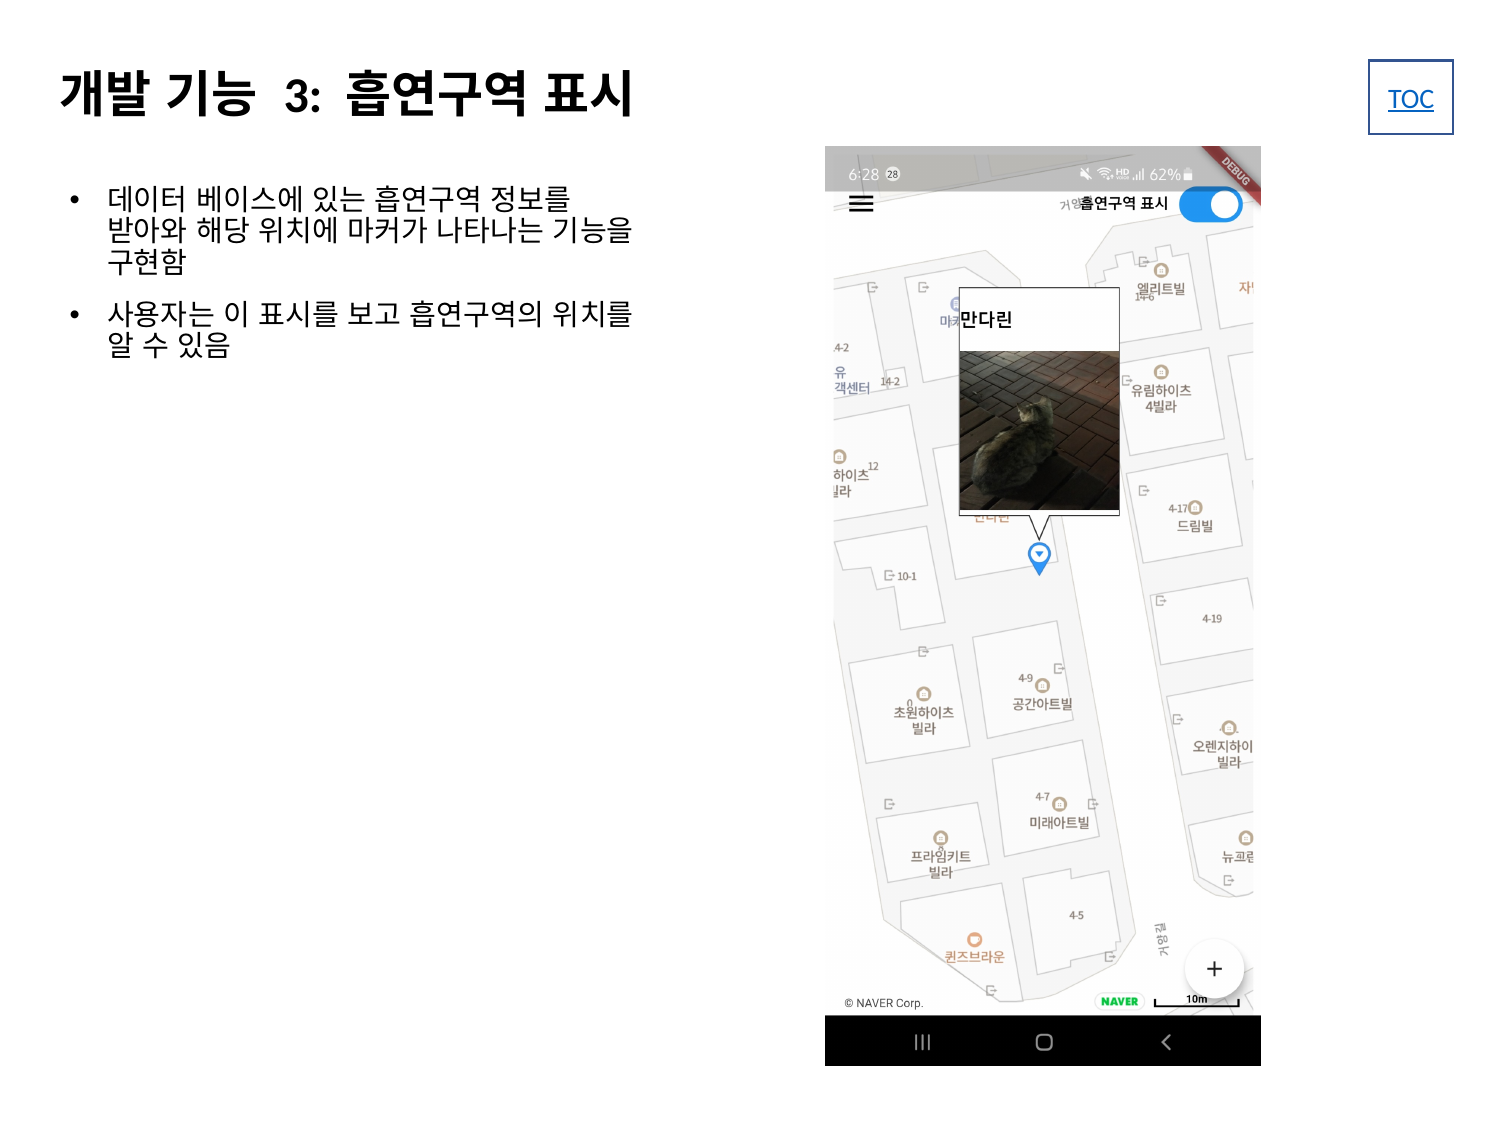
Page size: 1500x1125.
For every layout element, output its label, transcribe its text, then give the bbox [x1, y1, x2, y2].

picture [825, 146, 1261, 1066]
list 데이터 베이스에 있는 흡연구역 정보를 받아와 해당 위치에 마커가 나타나는 기능을 구현함 사용자는 이 표시를 보고 흡연구역의 위치를 알 수 있음 [54, 177, 665, 1066]
title 개발 기능 3: 흡연구역 표시 [0, 59, 696, 133]
